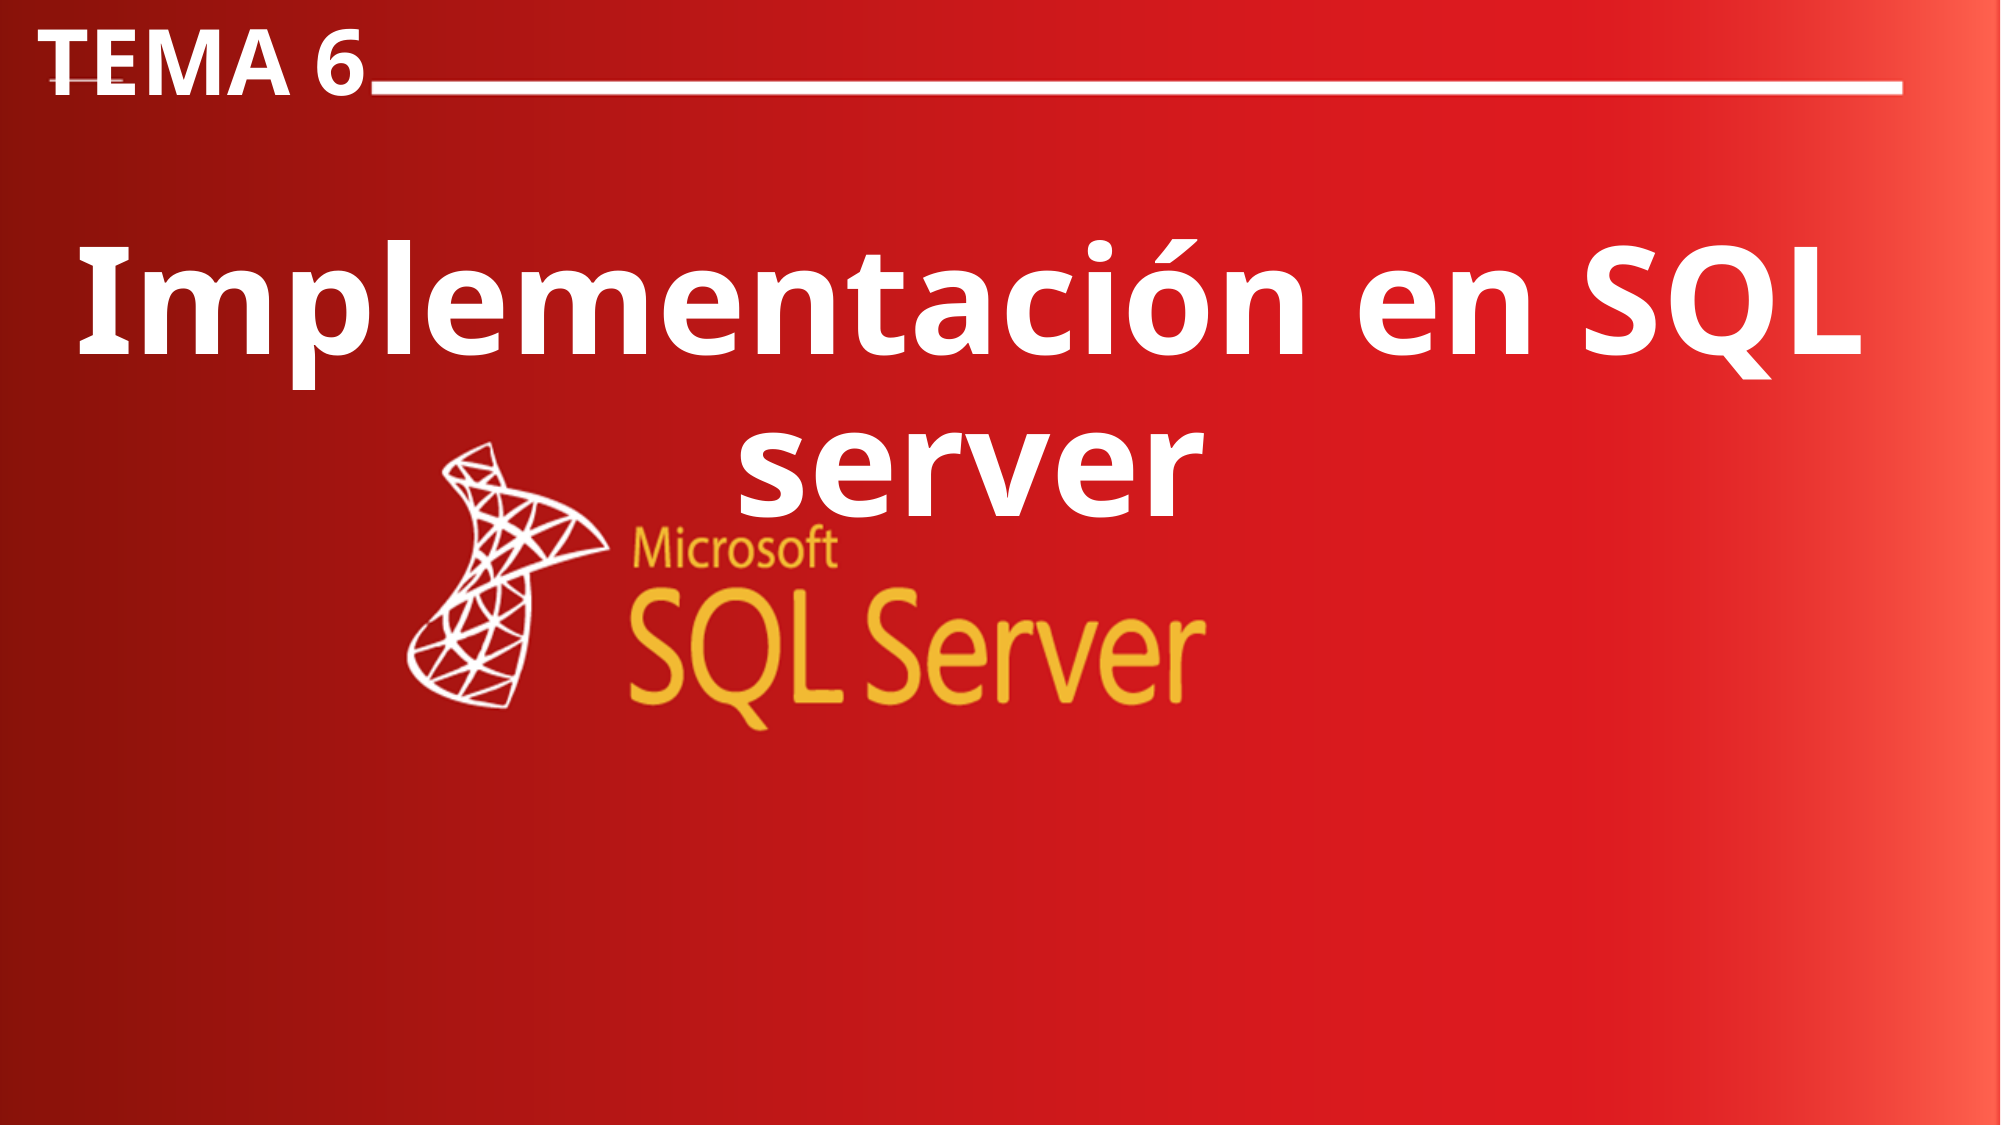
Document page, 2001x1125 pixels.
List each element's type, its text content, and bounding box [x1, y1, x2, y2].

picture [0, 0, 2001, 1125]
text_box TEMA 6 Implementación en SQL server [21, 8, 1921, 765]
